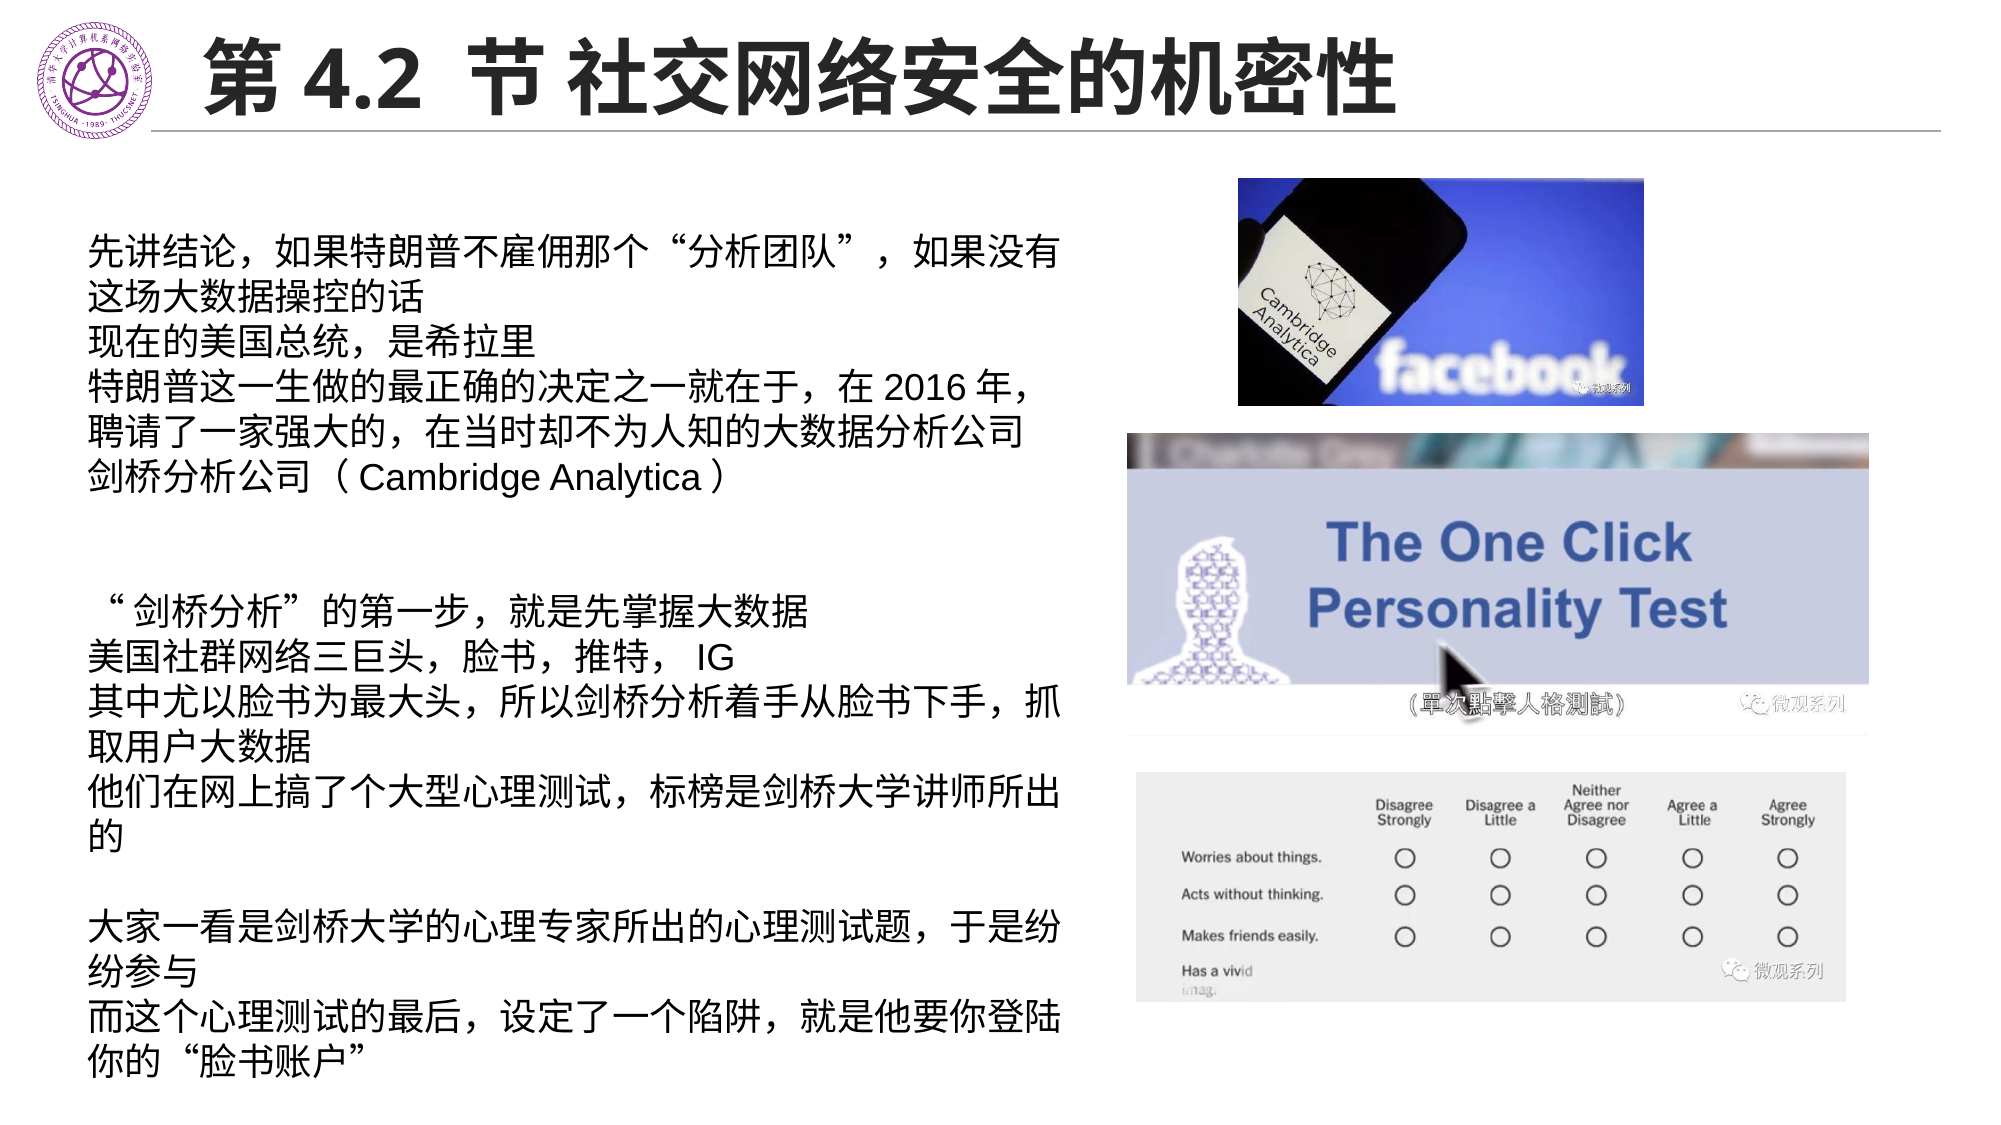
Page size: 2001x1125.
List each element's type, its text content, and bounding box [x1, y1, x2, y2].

picture [37, 22, 152, 139]
picture [1238, 178, 1644, 406]
text_box 先讲结论，如果特朗普不雇佣那个“分析团队”，如果没有这场大数据操控的话 现在的美国总统，是希拉里 特朗普这一生做的最正确的决定之一就在于，在2016年，聘请了一家强大的，在当时却不为人知的大数据分析公司 剑桥分析公司（Cambridge Analytica） “剑桥分析”的第一步，就是先掌握大数据 美国社群网络三巨头，脸书，推特，IG 其中尤以脸书为最大头，所以剑桥分析着手从脸书下手，抓取用户大数据 他们在网上搞了个大型心理测试，标榜是剑桥大学讲师所出的 大家一看是剑桥大学的心理专家所出的心理测试题，于是纷纷参与 而这个心理测试的最后，设定了一个陷阱，就是他要你登陆你的“脸书账户” [72, 220, 1095, 1125]
title 第4.2 节 社交网络安全的机密性 [185, 22, 1863, 142]
picture [1127, 433, 1869, 736]
picture [1136, 772, 1846, 1003]
